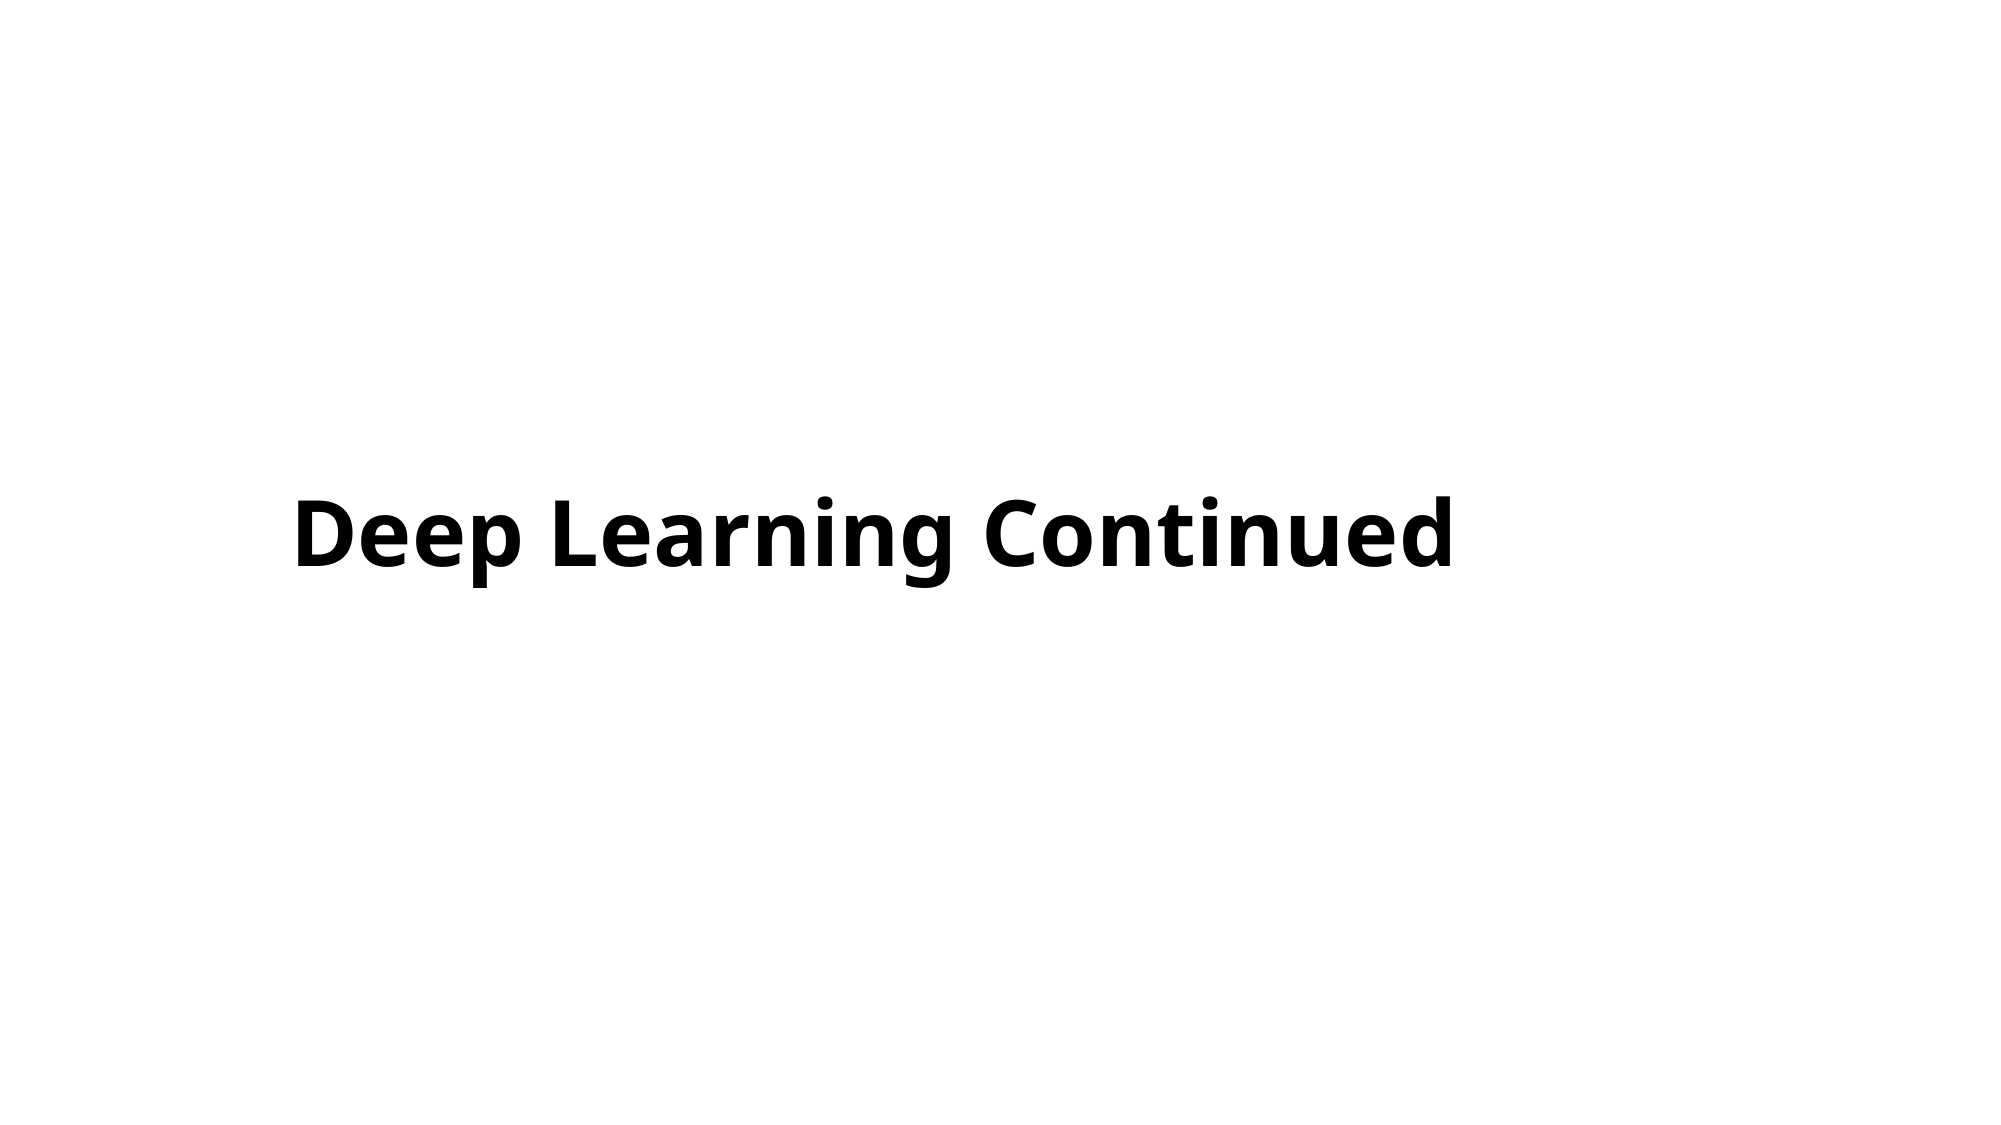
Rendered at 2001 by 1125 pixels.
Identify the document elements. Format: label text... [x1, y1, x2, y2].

title Deep Learning Continued [275, 427, 2000, 646]
